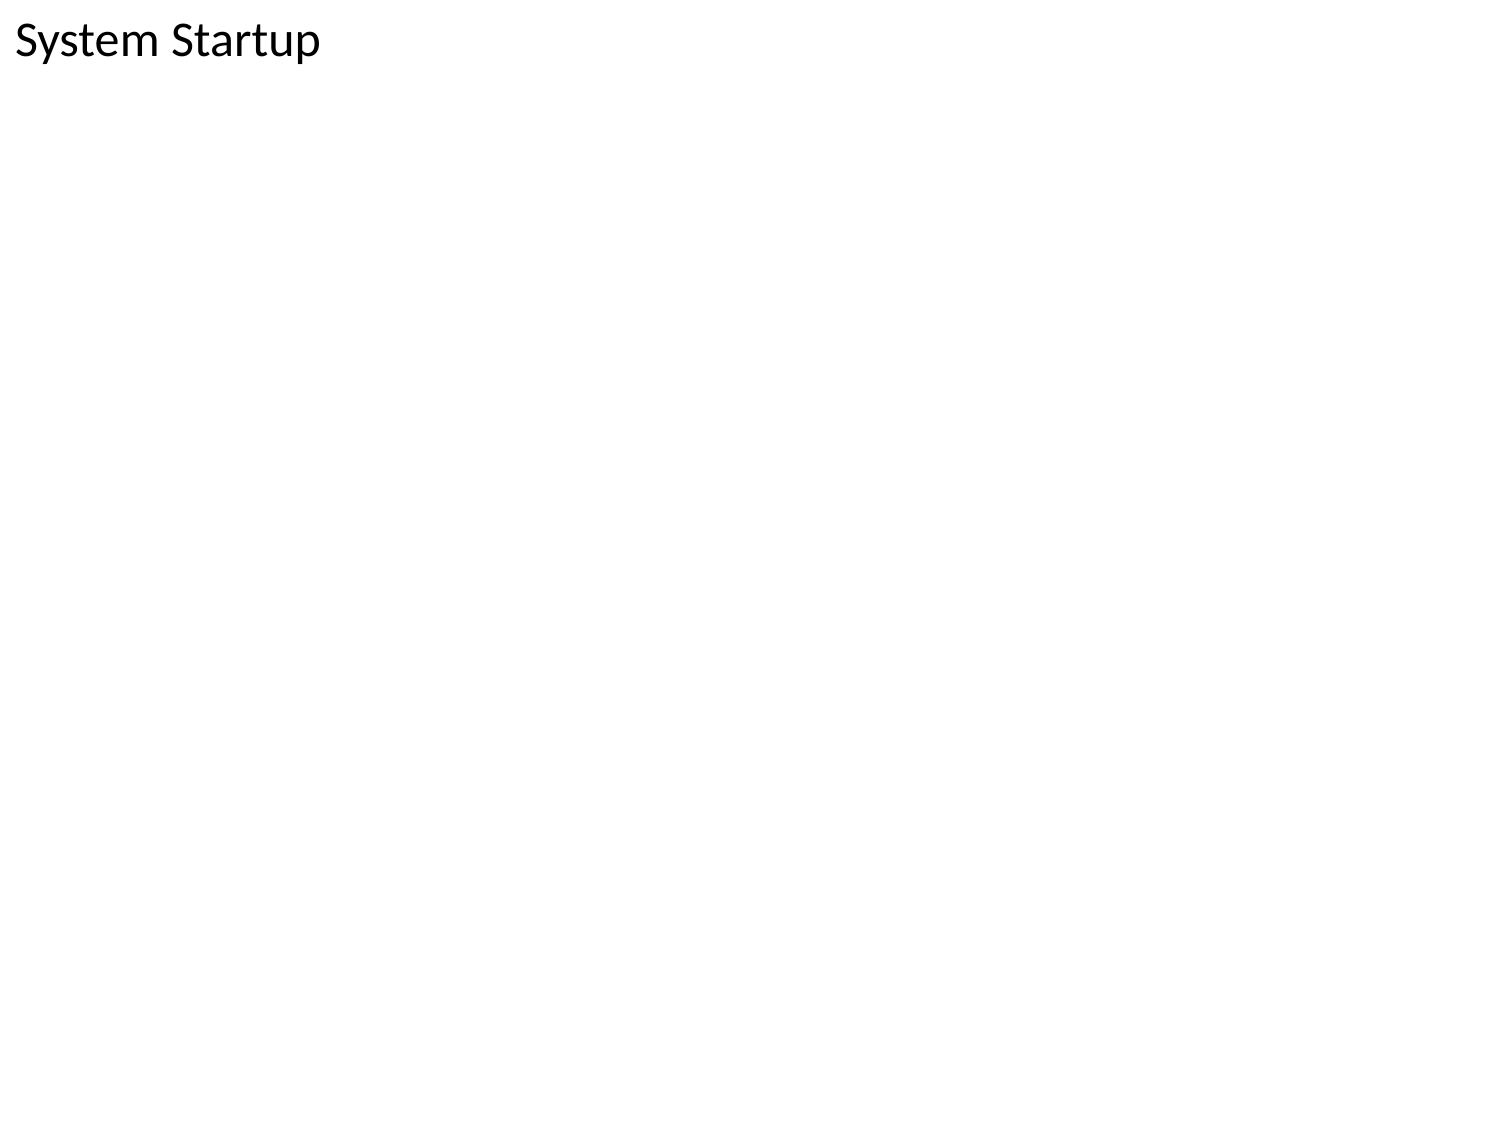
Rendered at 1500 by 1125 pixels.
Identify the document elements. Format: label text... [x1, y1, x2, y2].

title System Startup [0, 0, 1500, 75]
